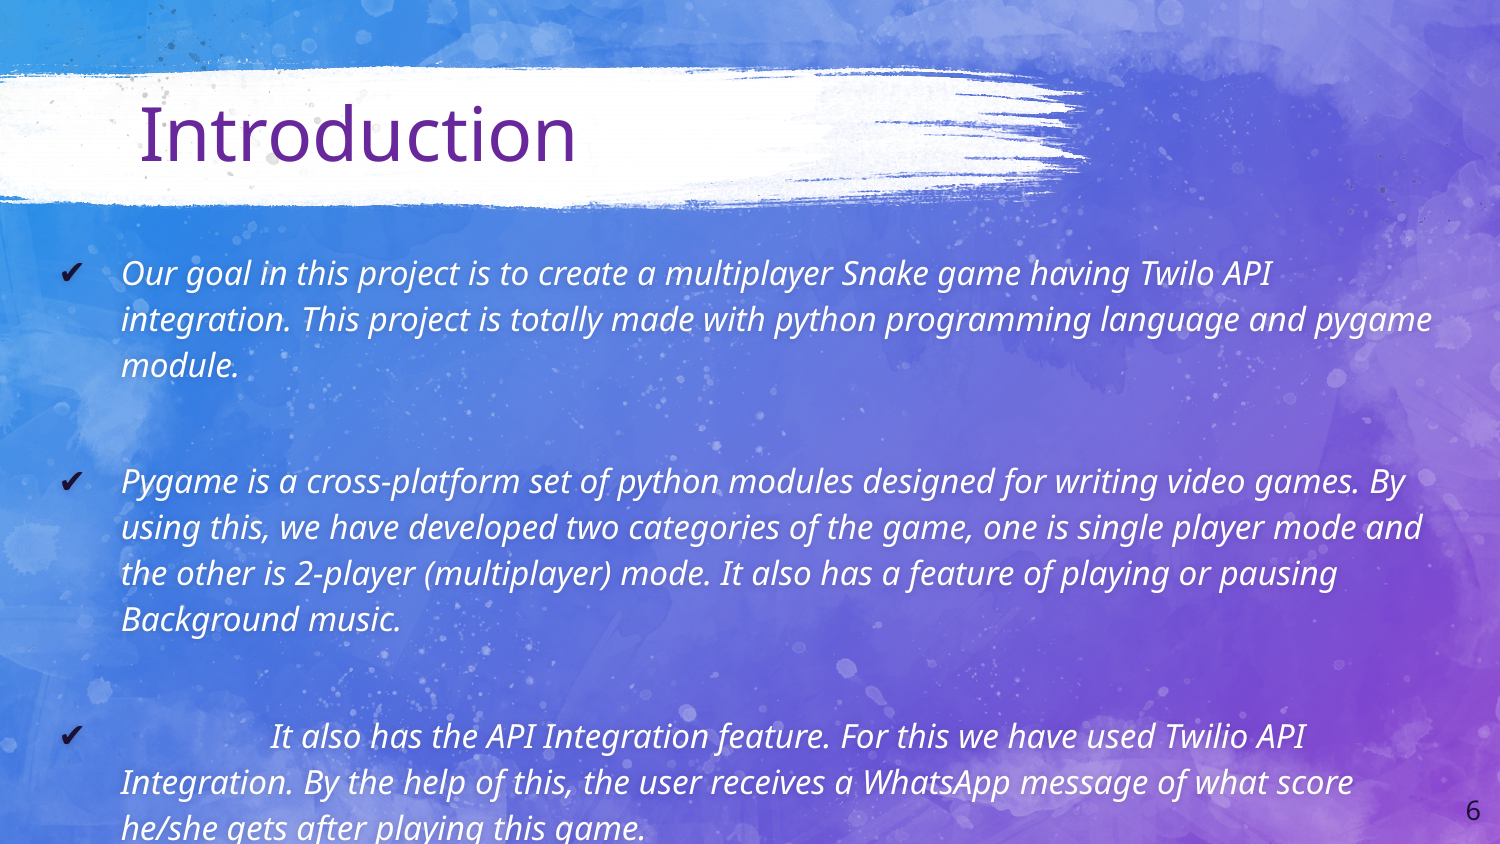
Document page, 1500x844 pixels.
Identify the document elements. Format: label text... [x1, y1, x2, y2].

list Our goal in this project is to create a multiplayer Snake game having Twilo API integration. This project is totally made with python programming language and pygame module. Pygame is a cross-platform set of python modules designed for writing video games. By using this, we have developed two categories of the game, one is single player mode and the other is 2-player (multiplayer) mode. It also has a feature of playing or pausing Background music. It also has the API Integration feature. For this we have used Twilio API Integration. By the help of this, the user receives a WhatsApp message of what score he/she gets after playing this game. [45, 245, 1450, 759]
slide_number 6 [1391, 779, 1482, 844]
picture [0, 0, 1092, 219]
title Introduction [80, 75, 1044, 199]
